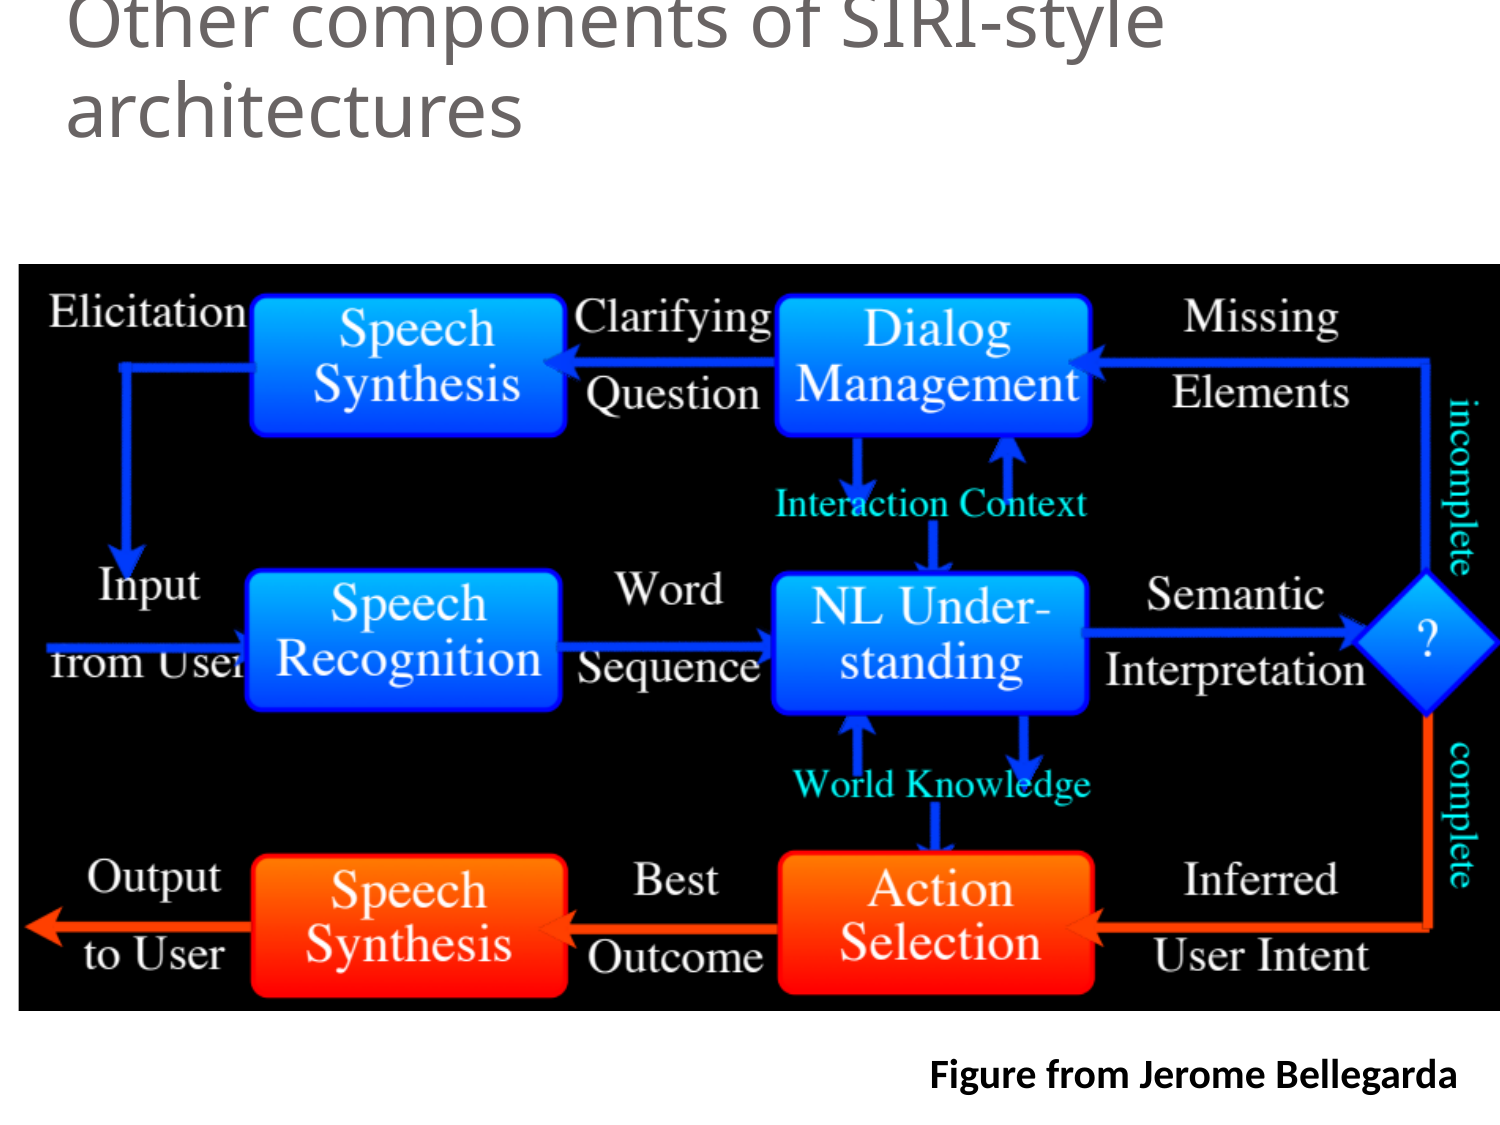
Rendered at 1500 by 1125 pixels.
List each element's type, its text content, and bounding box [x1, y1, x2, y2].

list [18, 264, 1500, 1011]
text_box Figure from Jerome Bellegarda [915, 1039, 1474, 1104]
title Other components of SIRI-style architectures [49, 62, 1500, 168]
